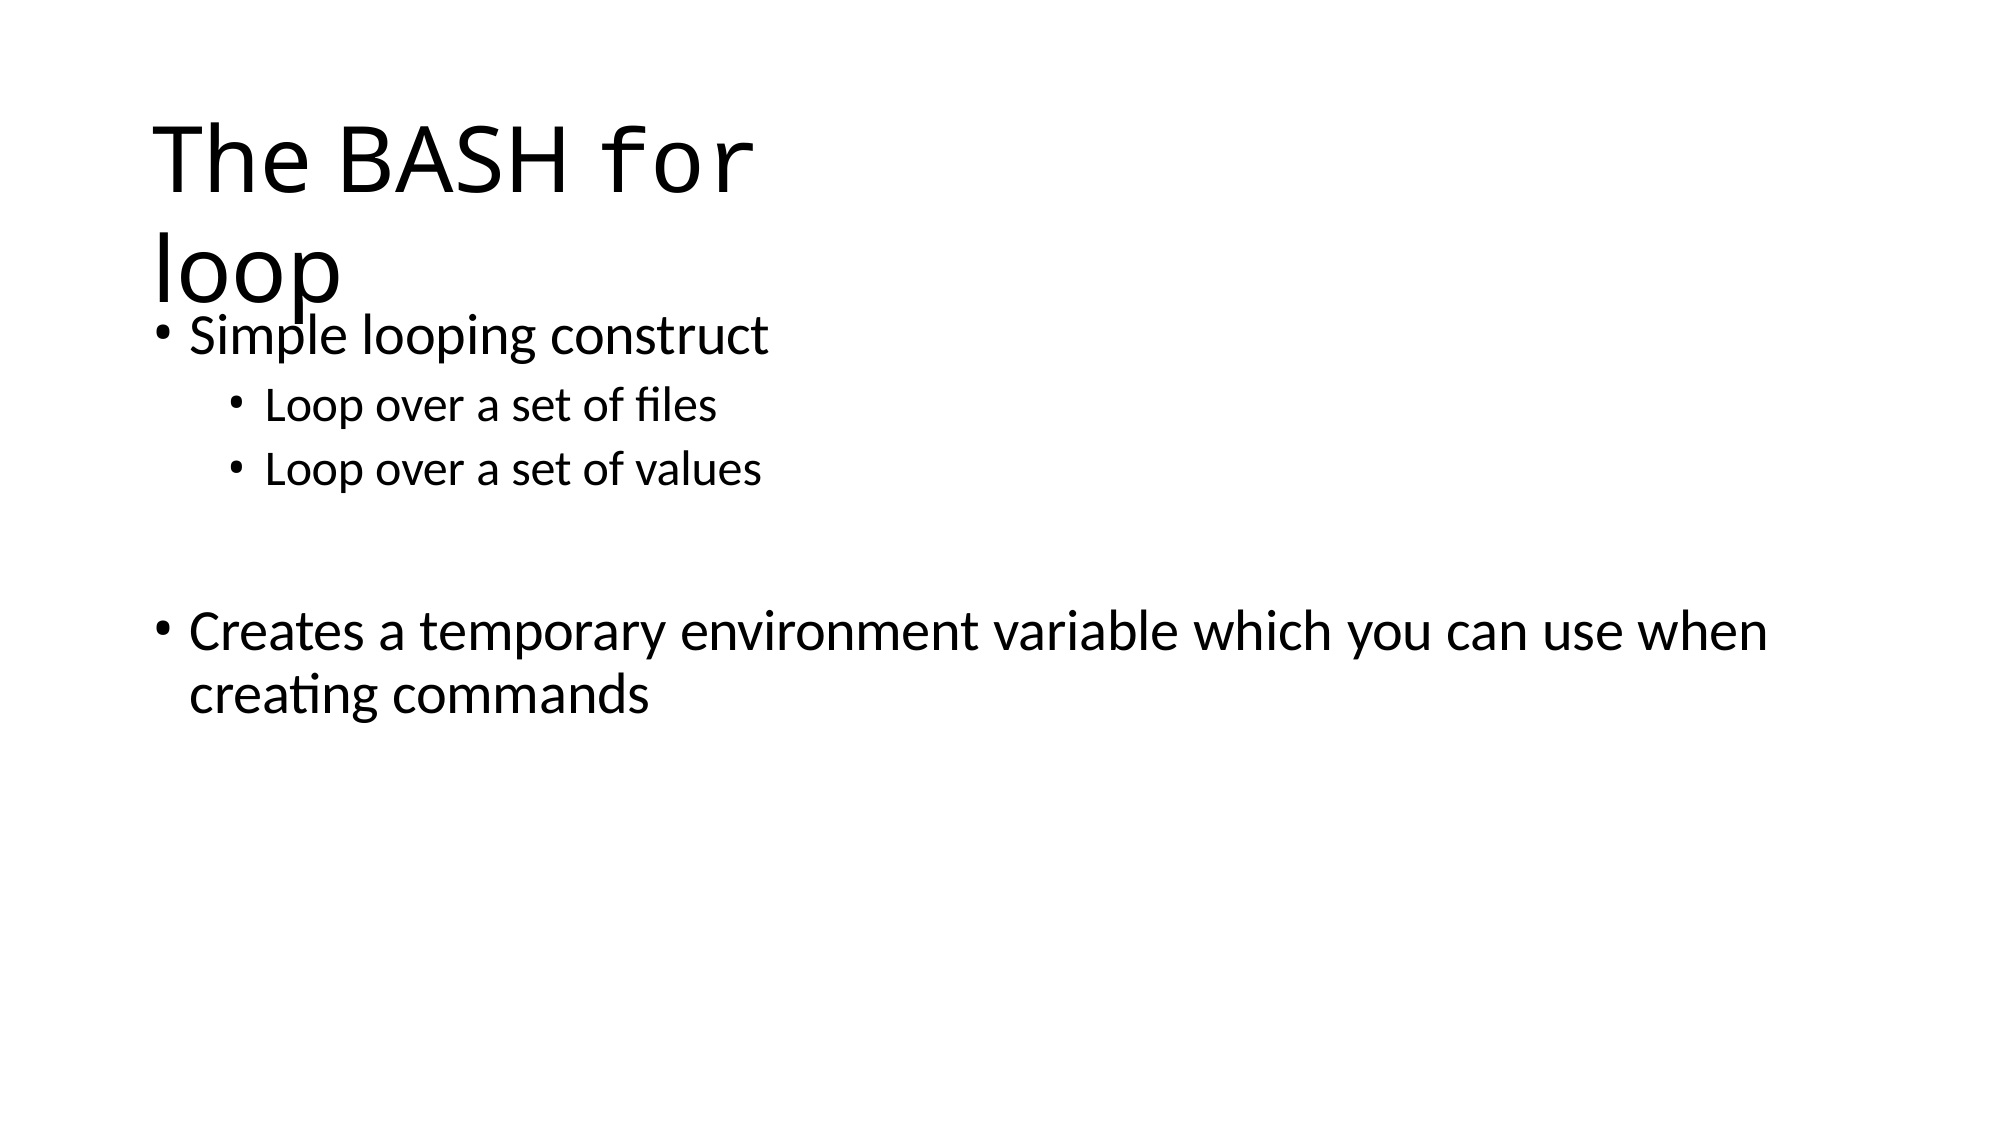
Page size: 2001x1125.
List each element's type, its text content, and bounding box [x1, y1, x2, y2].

text_box Simple looping construct Loop over a set of files Loop over a set of values Creates a temporary environment variable which you can use when creating commands [150, 288, 1784, 726]
title The BASH for loop [150, 99, 881, 288]
